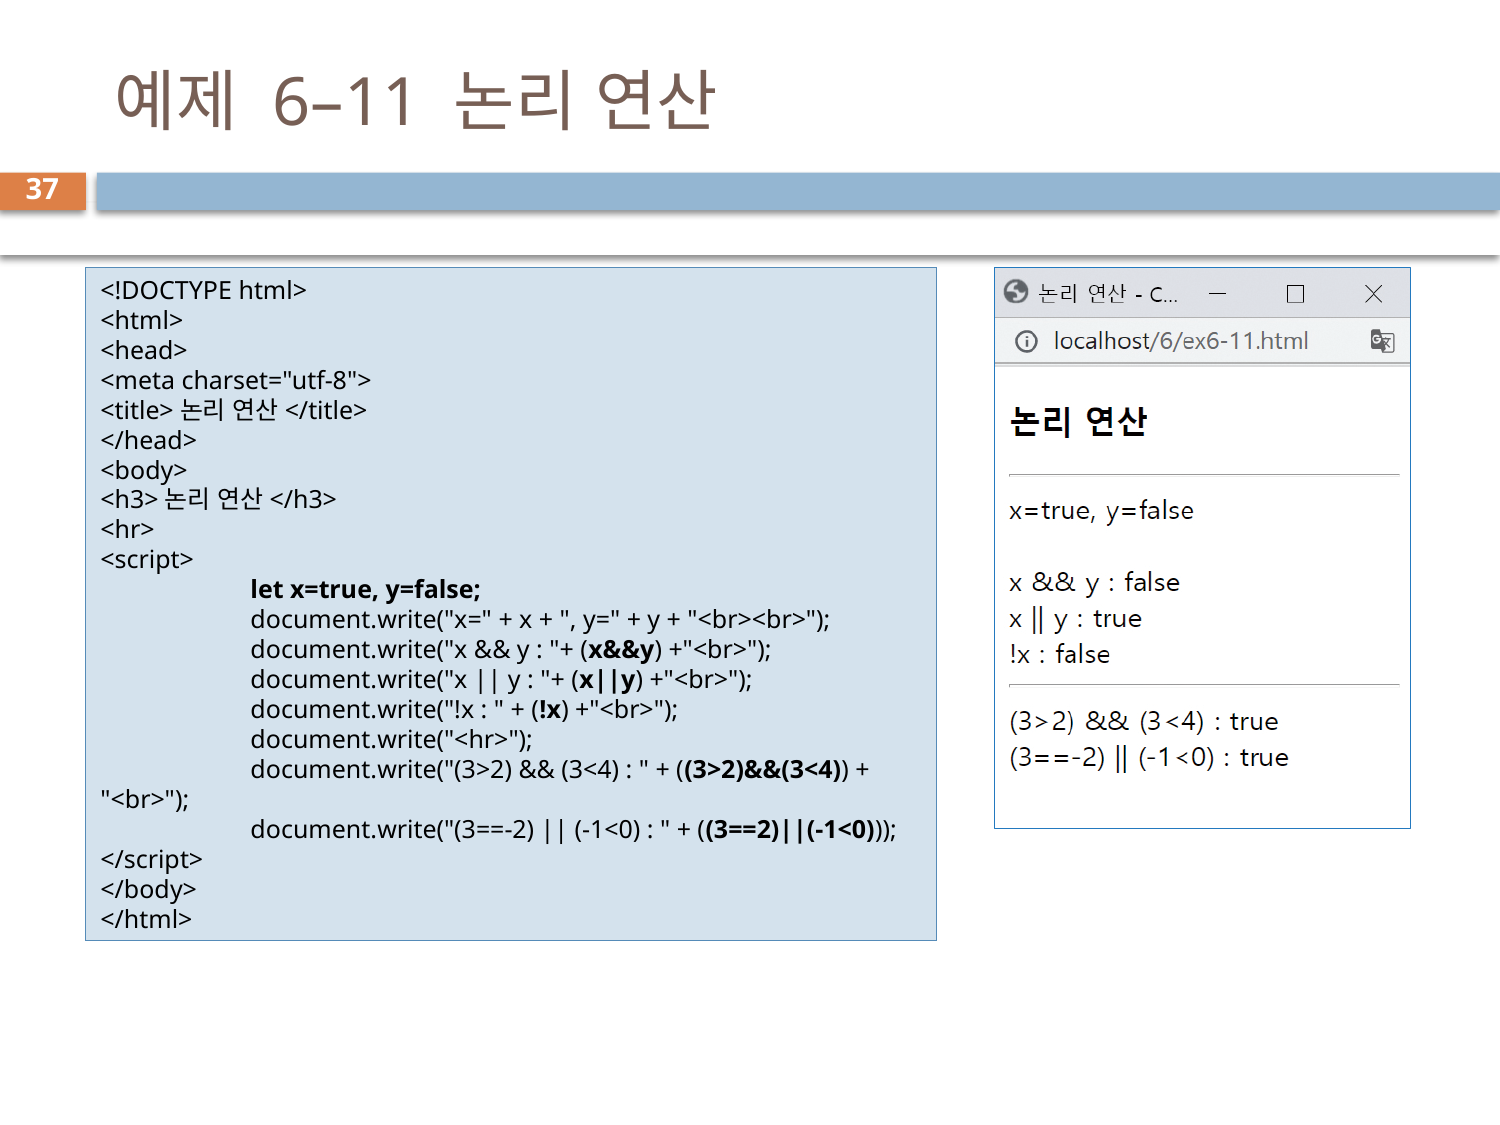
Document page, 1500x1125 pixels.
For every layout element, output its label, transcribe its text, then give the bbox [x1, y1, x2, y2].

text_box <!DOCTYPE html> <html> <head> <meta charset="utf-8"> <title>논리 연산</title> </head> <body> <h3>논리 연산</h3> <hr> <script> let x=true, y=false; document.write("x=" + x + ", y=" + y + "<br><br>"); document.write("x && y : "+ (x&&y) +"<br>"); document.write("x || y : "+ (x||y) +"<br>"); document.write("!x : " + (!x) +"<br>"); document.write("<hr>"); document.write("(3>2) && (3<4) : " + ((3>2)&&(3<4)) + "<br>"); document.write("(3==-2) || (-1<0) : " + ((3==2)||(-1<0))); </script> </body> </html> [85, 267, 937, 941]
title 예제 6–11 논리 연산 [99, 37, 1438, 161]
picture [994, 267, 1411, 829]
slide_number 37 [0, 170, 87, 211]
